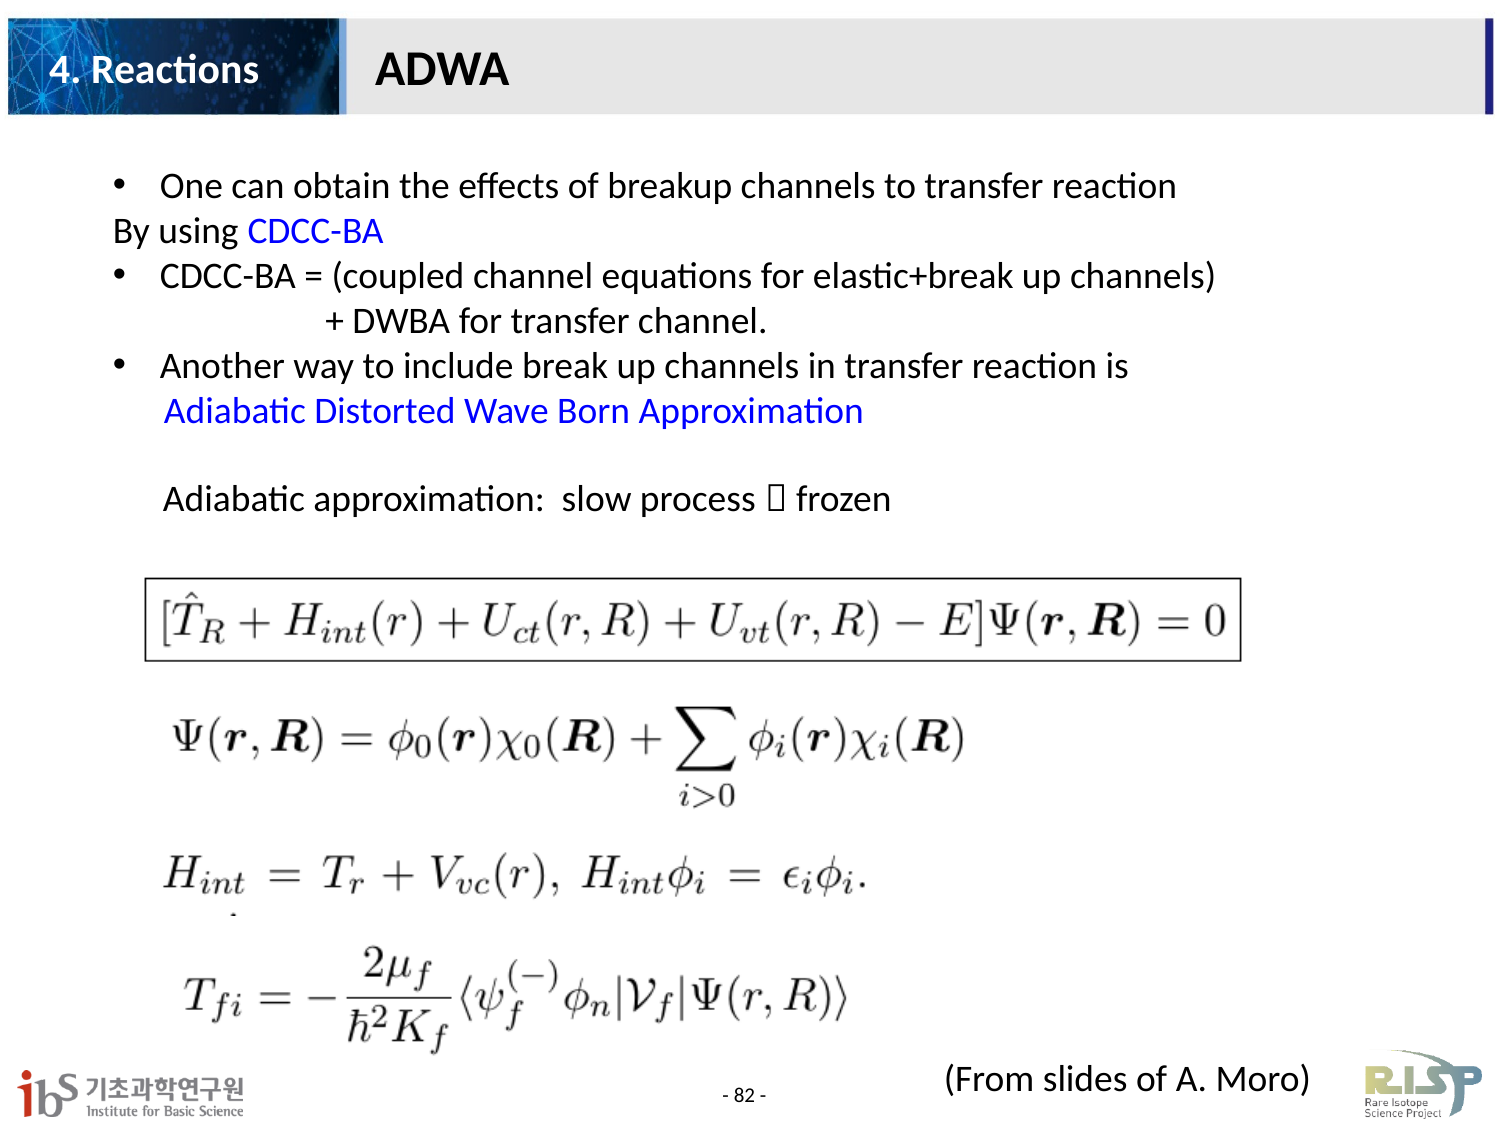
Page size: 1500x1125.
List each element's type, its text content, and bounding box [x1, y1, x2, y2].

picture [159, 829, 868, 916]
text_box Adiabatic approximation: slow process  frozen [148, 466, 916, 527]
text_box One can obtain the effects of breakup channels to transfer reaction By using CDCC-BA CDCC-BA = (coupled channel equations for elastic+break up channels) + DWBA for transfer channel. Another way to include break up channels in transfer reaction is Adiabatic Distorted Wave Born Approximation [98, 153, 1233, 439]
picture [17, 1070, 243, 1117]
picture [2, 10, 1500, 130]
picture [156, 928, 865, 1062]
picture [154, 685, 983, 818]
text_box (From slides of A. Moro) [929, 1046, 1327, 1107]
picture [1364, 1049, 1482, 1119]
picture [123, 559, 1262, 681]
